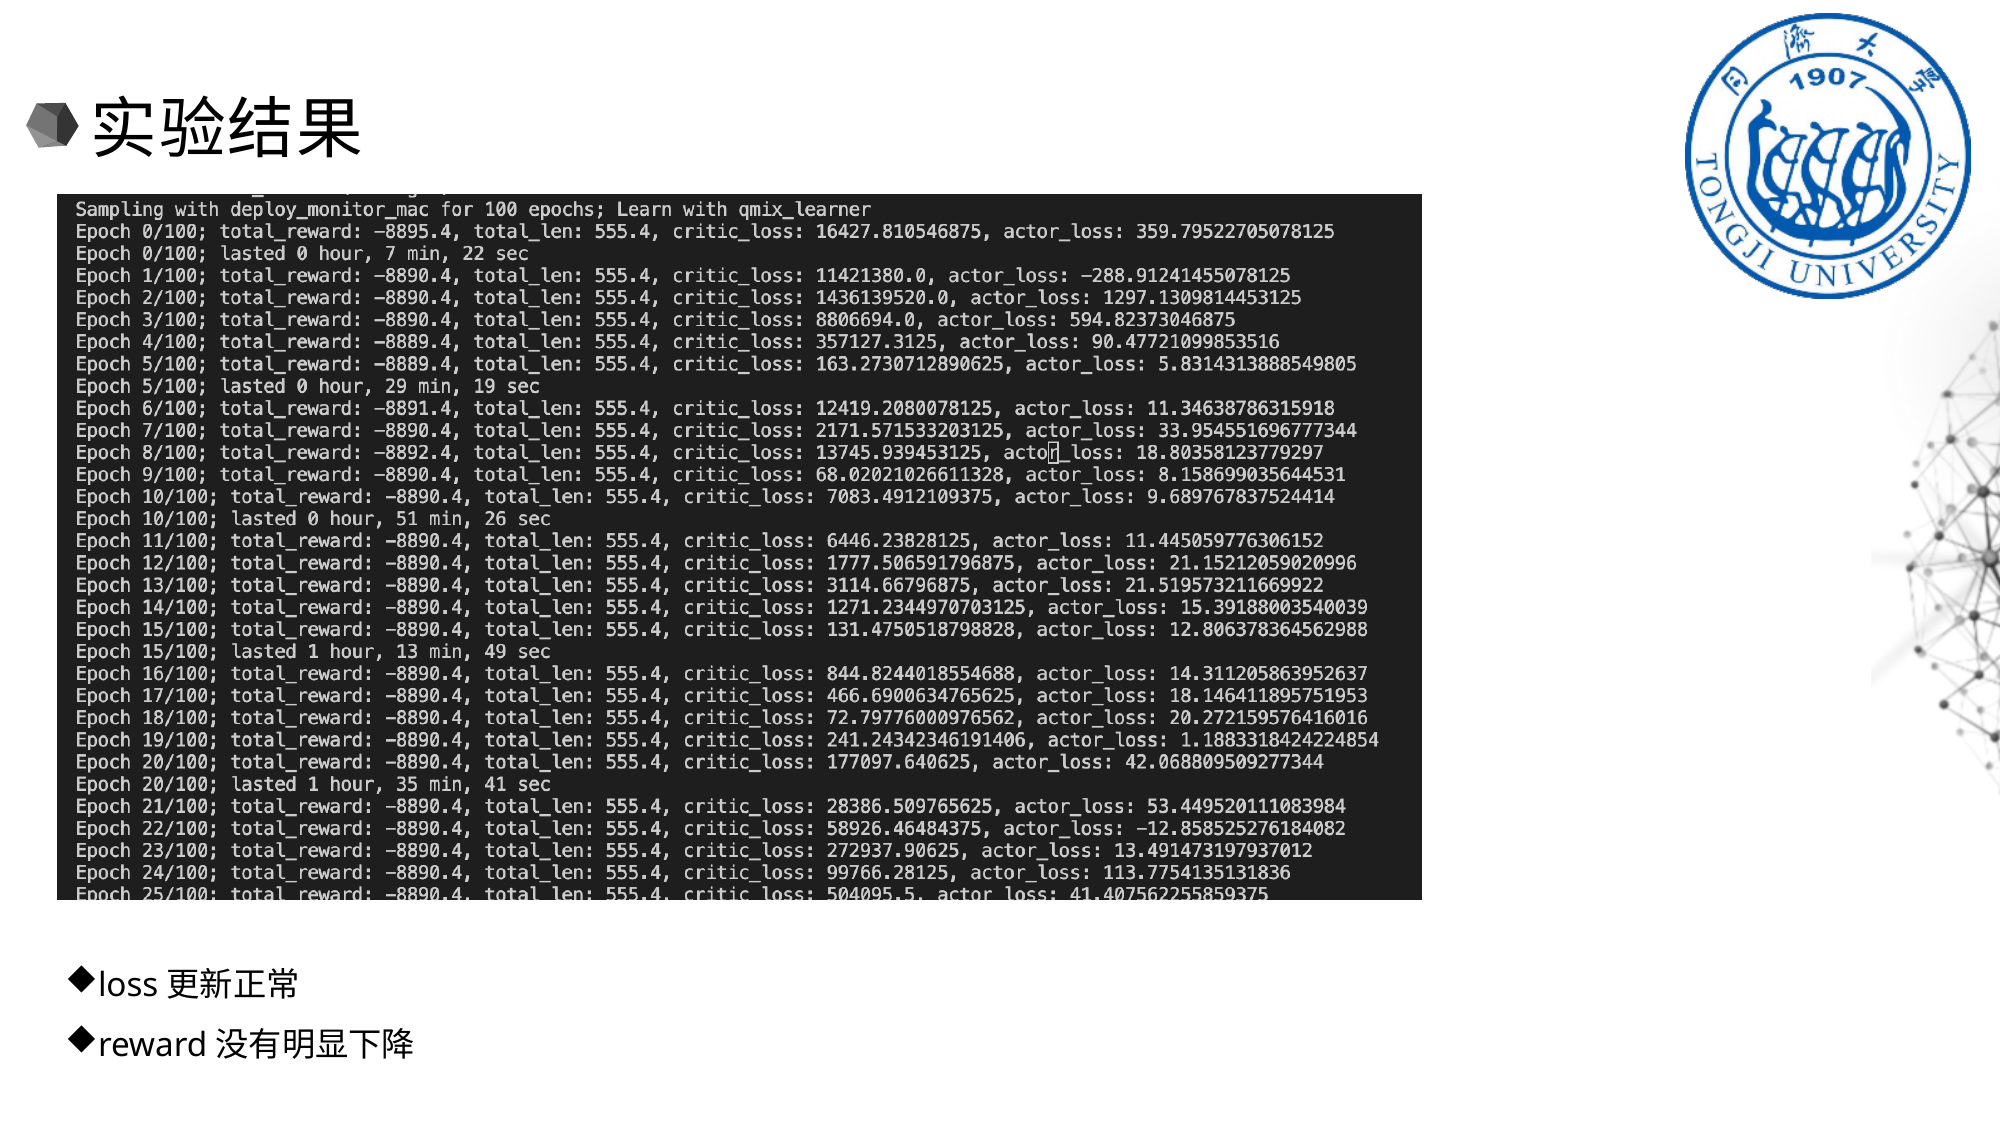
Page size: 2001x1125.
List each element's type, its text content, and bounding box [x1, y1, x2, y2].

text_box 实验结果 [83, 78, 961, 174]
picture [57, 194, 1423, 900]
text_box loss更新正常 reward没有明显下降 [57, 935, 1162, 1071]
picture [1685, 13, 2000, 864]
